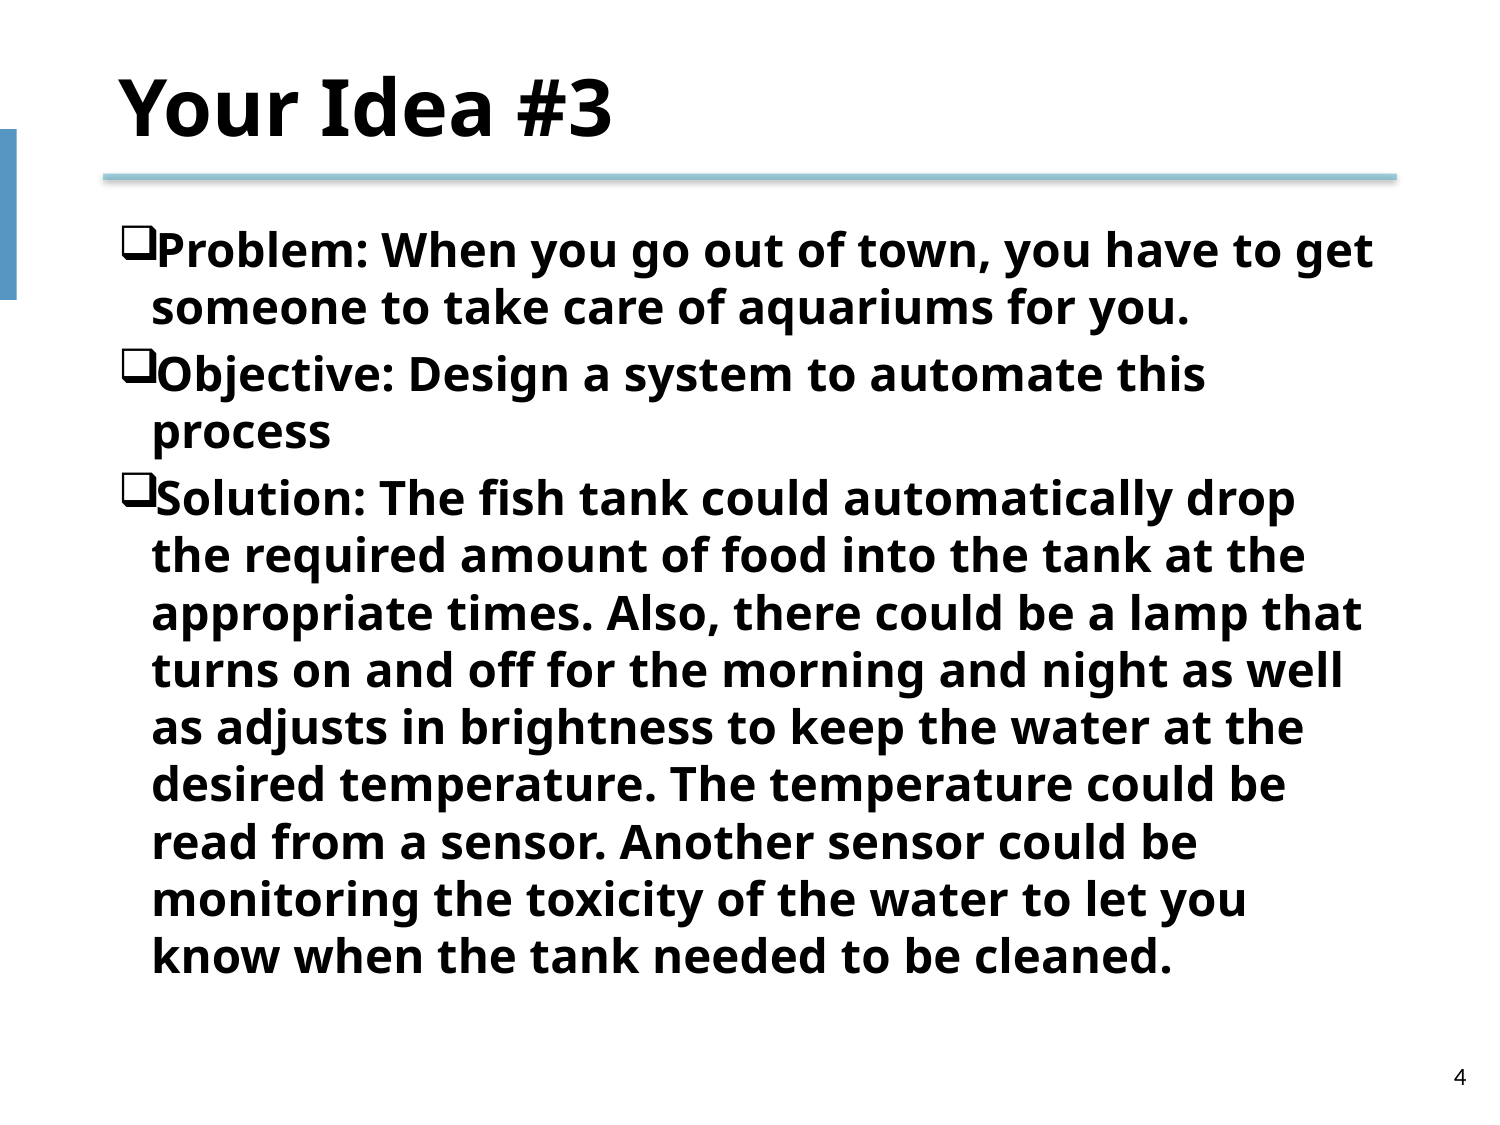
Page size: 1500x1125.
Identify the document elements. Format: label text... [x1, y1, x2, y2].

title Your Idea #3 [103, 25, 1397, 185]
list Problem: When you go out of town, you have to get someone to take care of aquariums for you. Objective: Design a system to automate this process Solution: The fish tank could automatically drop the required amount of food into the tank at the appropriate times. Also, there could be a lamp that turns on and off for the morning and night as well as adjusts in brightness to keep the water at the desired temperature. The temperature could be read from a sensor. Another sensor could be monitoring the toxicity of the water to let you know when the tank needed to be cleaned. [103, 212, 1397, 996]
slide_number 4 [1131, 1045, 1482, 1106]
